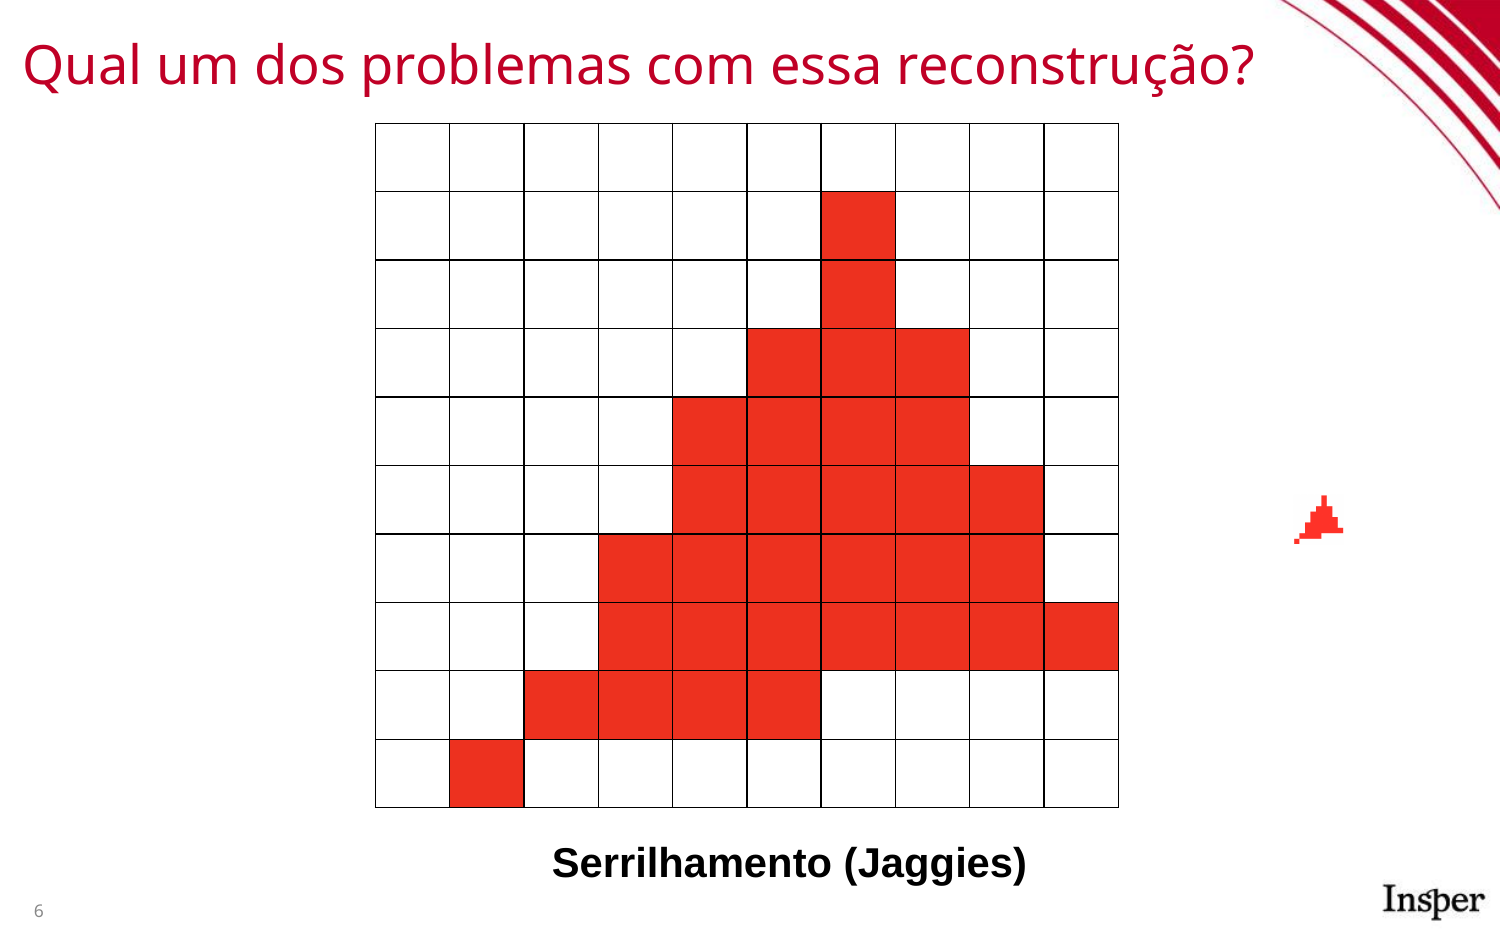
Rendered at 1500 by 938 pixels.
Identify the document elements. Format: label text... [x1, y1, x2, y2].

table_cell [1045, 671, 1118, 739]
table_header [673, 124, 746, 191]
table_cell [970, 603, 1043, 670]
table_cell [376, 261, 449, 328]
table_cell [525, 329, 598, 396]
table_cell [748, 192, 820, 259]
table_header [748, 124, 820, 191]
table_cell [822, 603, 895, 670]
table_cell [450, 466, 523, 533]
table_cell [673, 671, 746, 739]
table_cell [599, 192, 672, 259]
table_cell [376, 466, 449, 533]
table_cell [450, 329, 523, 396]
table_cell [376, 535, 449, 602]
table_cell [450, 261, 523, 328]
table_cell [673, 603, 746, 670]
table_cell [1045, 466, 1118, 533]
table_header [599, 124, 672, 191]
table_cell [970, 192, 1043, 259]
table_header [822, 124, 895, 191]
table_cell [376, 671, 449, 739]
table_cell [376, 740, 449, 807]
table_cell [376, 329, 449, 396]
table_cell [970, 398, 1043, 465]
table_header [525, 124, 598, 191]
table_cell [896, 671, 969, 739]
table_cell [748, 398, 820, 465]
table_cell [599, 740, 672, 807]
table_cell [525, 192, 598, 259]
table_cell [1045, 329, 1118, 396]
table_cell [673, 329, 746, 396]
table_cell [525, 603, 598, 670]
table_cell [599, 535, 672, 602]
table_cell [748, 466, 820, 533]
table_cell [896, 535, 969, 602]
table_cell [970, 740, 1043, 807]
table_cell [599, 671, 672, 739]
table_cell [1045, 261, 1118, 328]
table_header [450, 124, 523, 191]
table_cell [450, 398, 523, 465]
title Qual um dos problemas com essa reconstrução? [7, 22, 1411, 108]
table_cell [1045, 535, 1118, 602]
table_cell [748, 740, 820, 807]
table_cell [525, 535, 598, 602]
table_cell [450, 603, 523, 670]
table_cell [525, 466, 598, 533]
table_cell [1045, 398, 1118, 465]
table_cell [673, 535, 746, 602]
table_header [896, 124, 969, 191]
table_cell [970, 535, 1043, 602]
table_cell [599, 329, 672, 396]
table_cell [896, 192, 969, 259]
table_cell [525, 740, 598, 807]
table_cell [822, 466, 895, 533]
table_cell [376, 603, 449, 670]
table_cell [748, 603, 820, 670]
table_cell [599, 398, 672, 465]
table_cell [896, 261, 969, 328]
table_cell [525, 671, 598, 739]
table_cell [896, 398, 969, 465]
table_cell [896, 603, 969, 670]
table_cell [673, 740, 746, 807]
table_cell [822, 398, 895, 465]
table_cell [450, 671, 523, 739]
table_header [376, 124, 449, 191]
table_header [1045, 124, 1118, 191]
table_cell [970, 466, 1043, 533]
table_cell [822, 192, 895, 259]
table_cell [450, 740, 523, 807]
table_cell [673, 398, 746, 465]
table_cell [673, 261, 746, 328]
table_cell [748, 261, 820, 328]
table_cell [673, 192, 746, 259]
table_header [970, 124, 1043, 191]
table_cell [748, 329, 820, 396]
table_cell [822, 261, 895, 328]
table_cell [748, 535, 820, 602]
table_cell [1045, 740, 1118, 807]
table_cell [822, 535, 895, 602]
table_cell [599, 466, 672, 533]
table_cell [970, 329, 1043, 396]
table_cell [525, 398, 598, 465]
table_cell [599, 261, 672, 328]
table_cell [896, 740, 969, 807]
table_cell [822, 329, 895, 396]
table_cell [450, 535, 523, 602]
table_cell [896, 329, 969, 396]
table_cell [822, 740, 895, 807]
table_cell [1045, 603, 1118, 670]
text_box Serrilhamento (Jaggies) [239, 827, 1340, 894]
table_cell [896, 466, 969, 533]
table_cell [450, 192, 523, 259]
table_cell [1045, 192, 1118, 259]
table_cell [376, 192, 449, 259]
table_cell [525, 261, 598, 328]
table_cell [748, 671, 820, 739]
table_cell [673, 466, 746, 533]
slide_number 6 [0, 887, 78, 938]
picture [249, 0, 1500, 938]
table_cell [376, 398, 449, 465]
table_cell [970, 261, 1043, 328]
table_cell [970, 671, 1043, 739]
table_cell [599, 603, 672, 670]
table_cell [822, 671, 895, 739]
